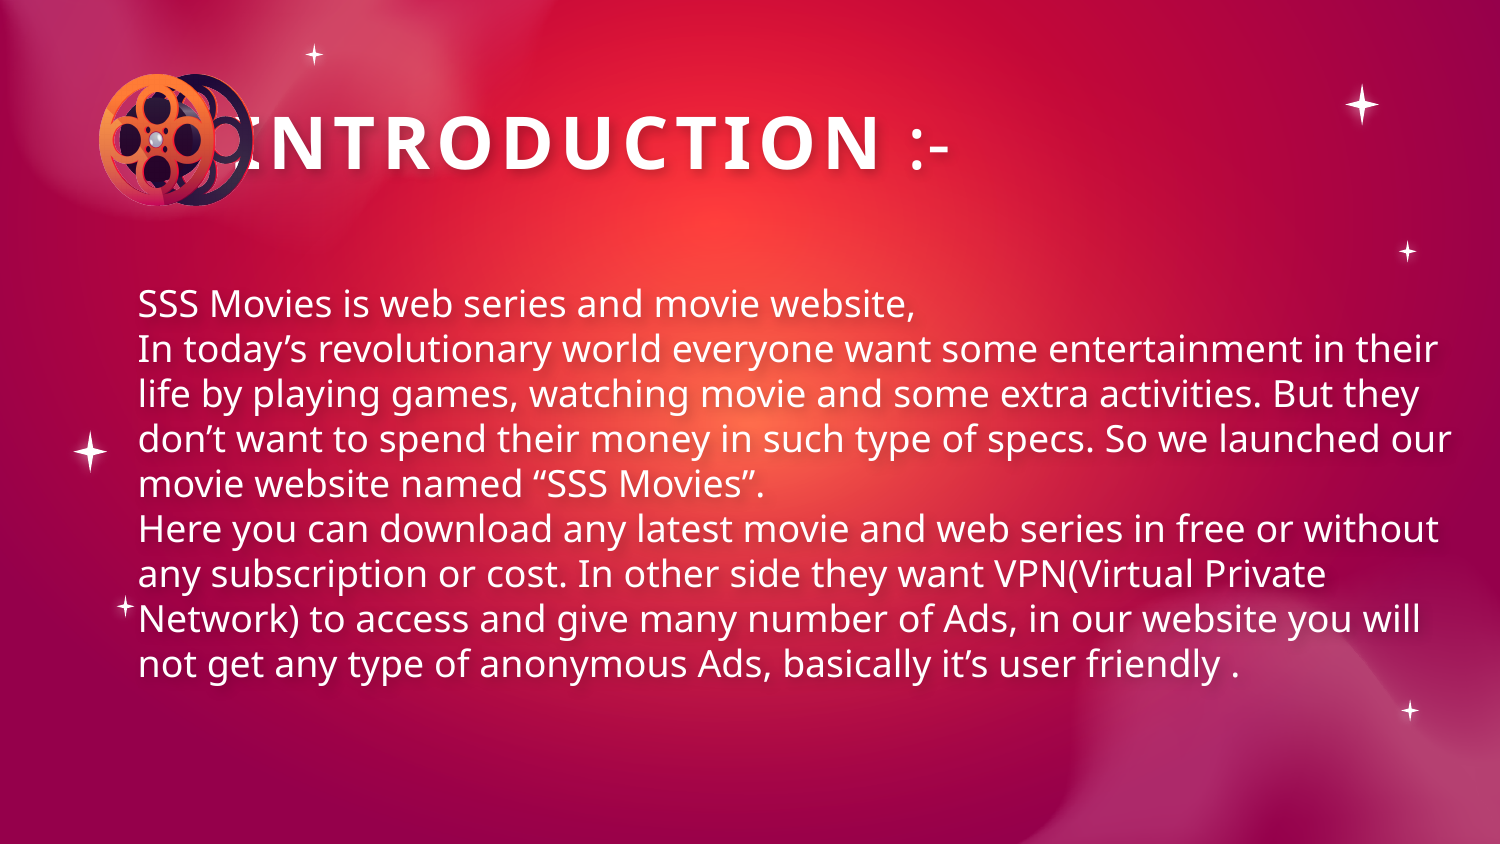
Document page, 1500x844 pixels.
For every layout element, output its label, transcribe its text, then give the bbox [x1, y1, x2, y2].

text_box SSS Movies is web series and movie website, In today’s revolutionary world everyone want some entertainment in their life by playing games, watching movie and some extra activities. But they don’t want to spend their money in such type of specs. So we launched our movie website named “SSS Movies”. Here you can download any latest movie and web series in free or without any subscription or cost. In other side they want VPN(Virtual Private Network) to access and give many number of Ads, in our website you will not get any type of anonymous Ads, basically it’s user friendly . [122, 385, 1474, 580]
picture [0, 0, 1500, 844]
title INTRODUCTION :- [258, 103, 984, 177]
